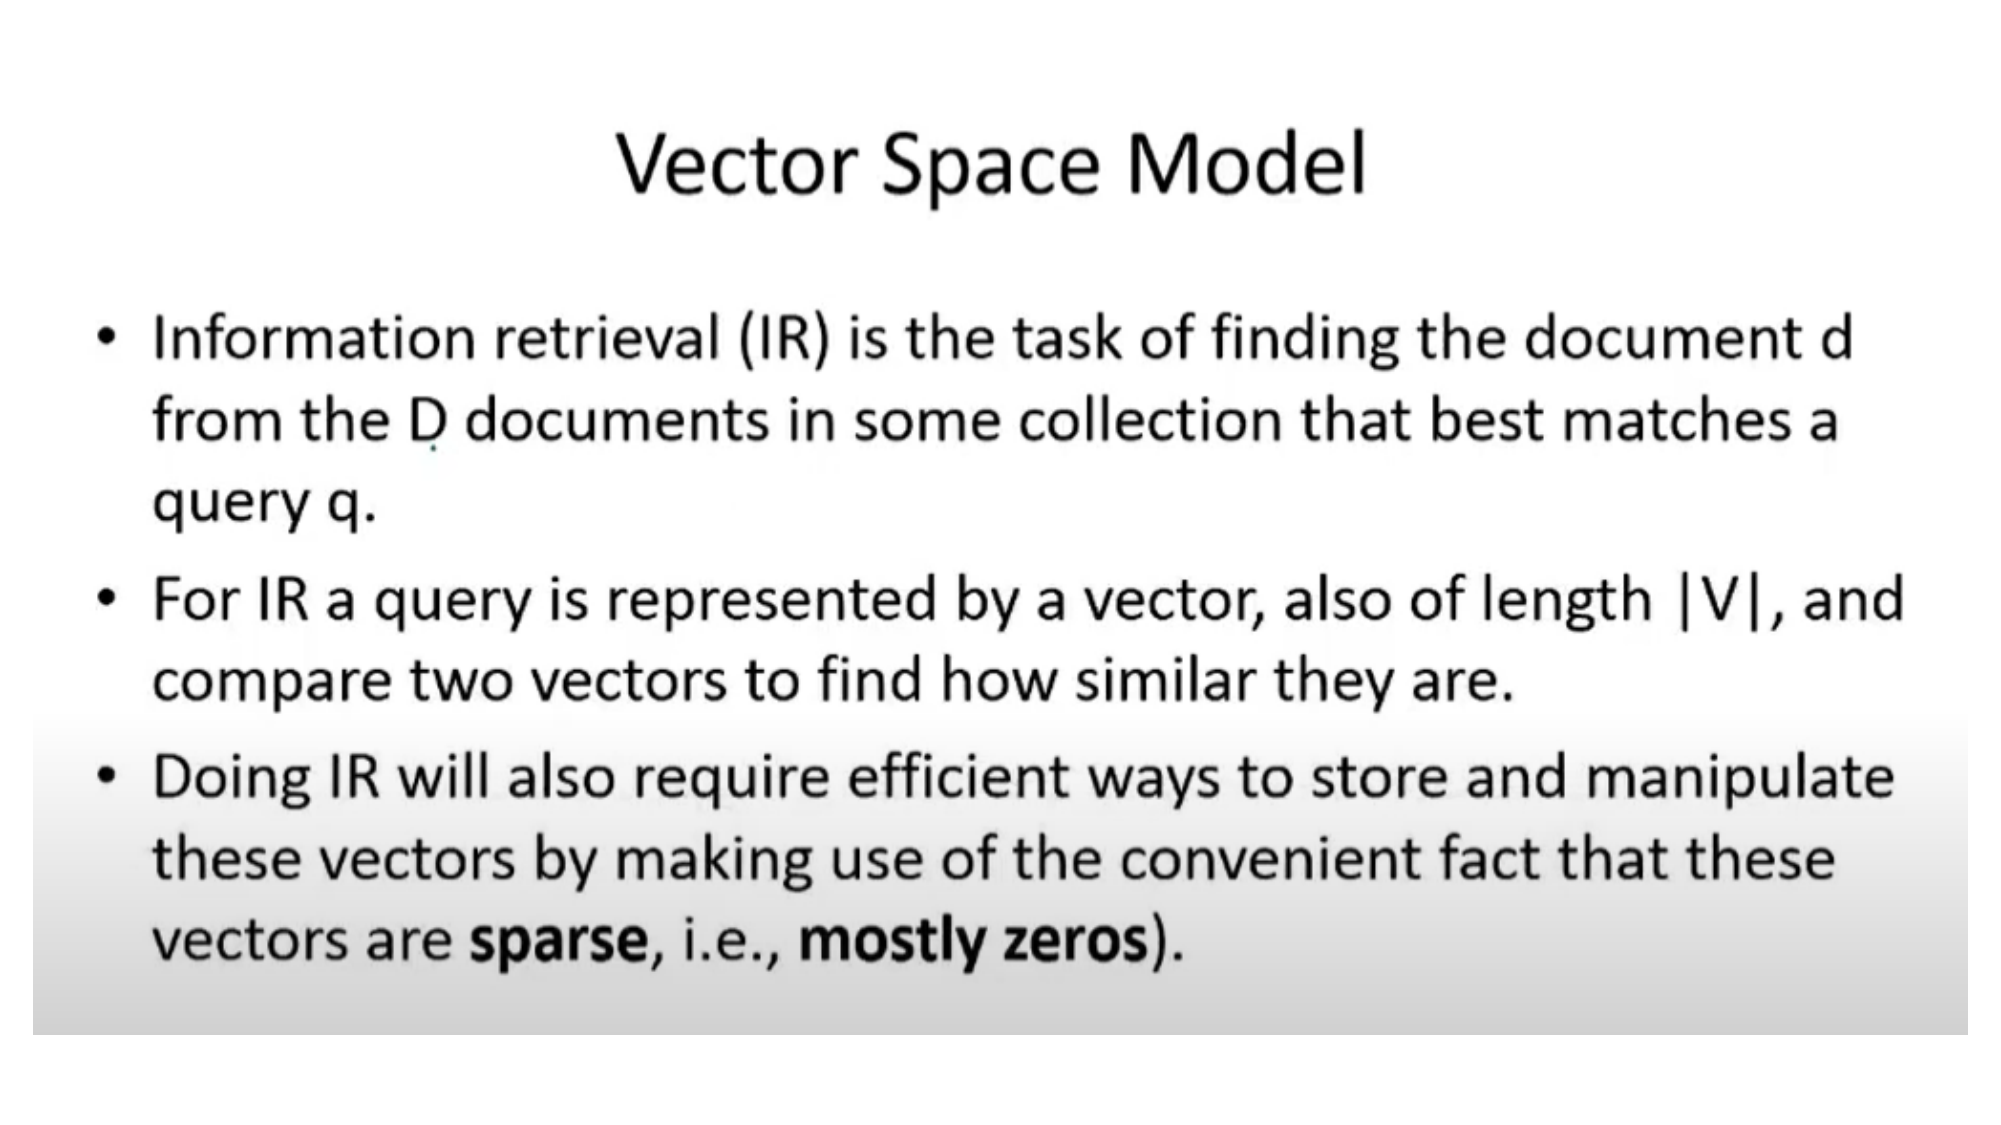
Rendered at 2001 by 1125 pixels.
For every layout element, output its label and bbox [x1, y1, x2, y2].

list [33, 89, 1968, 1035]
